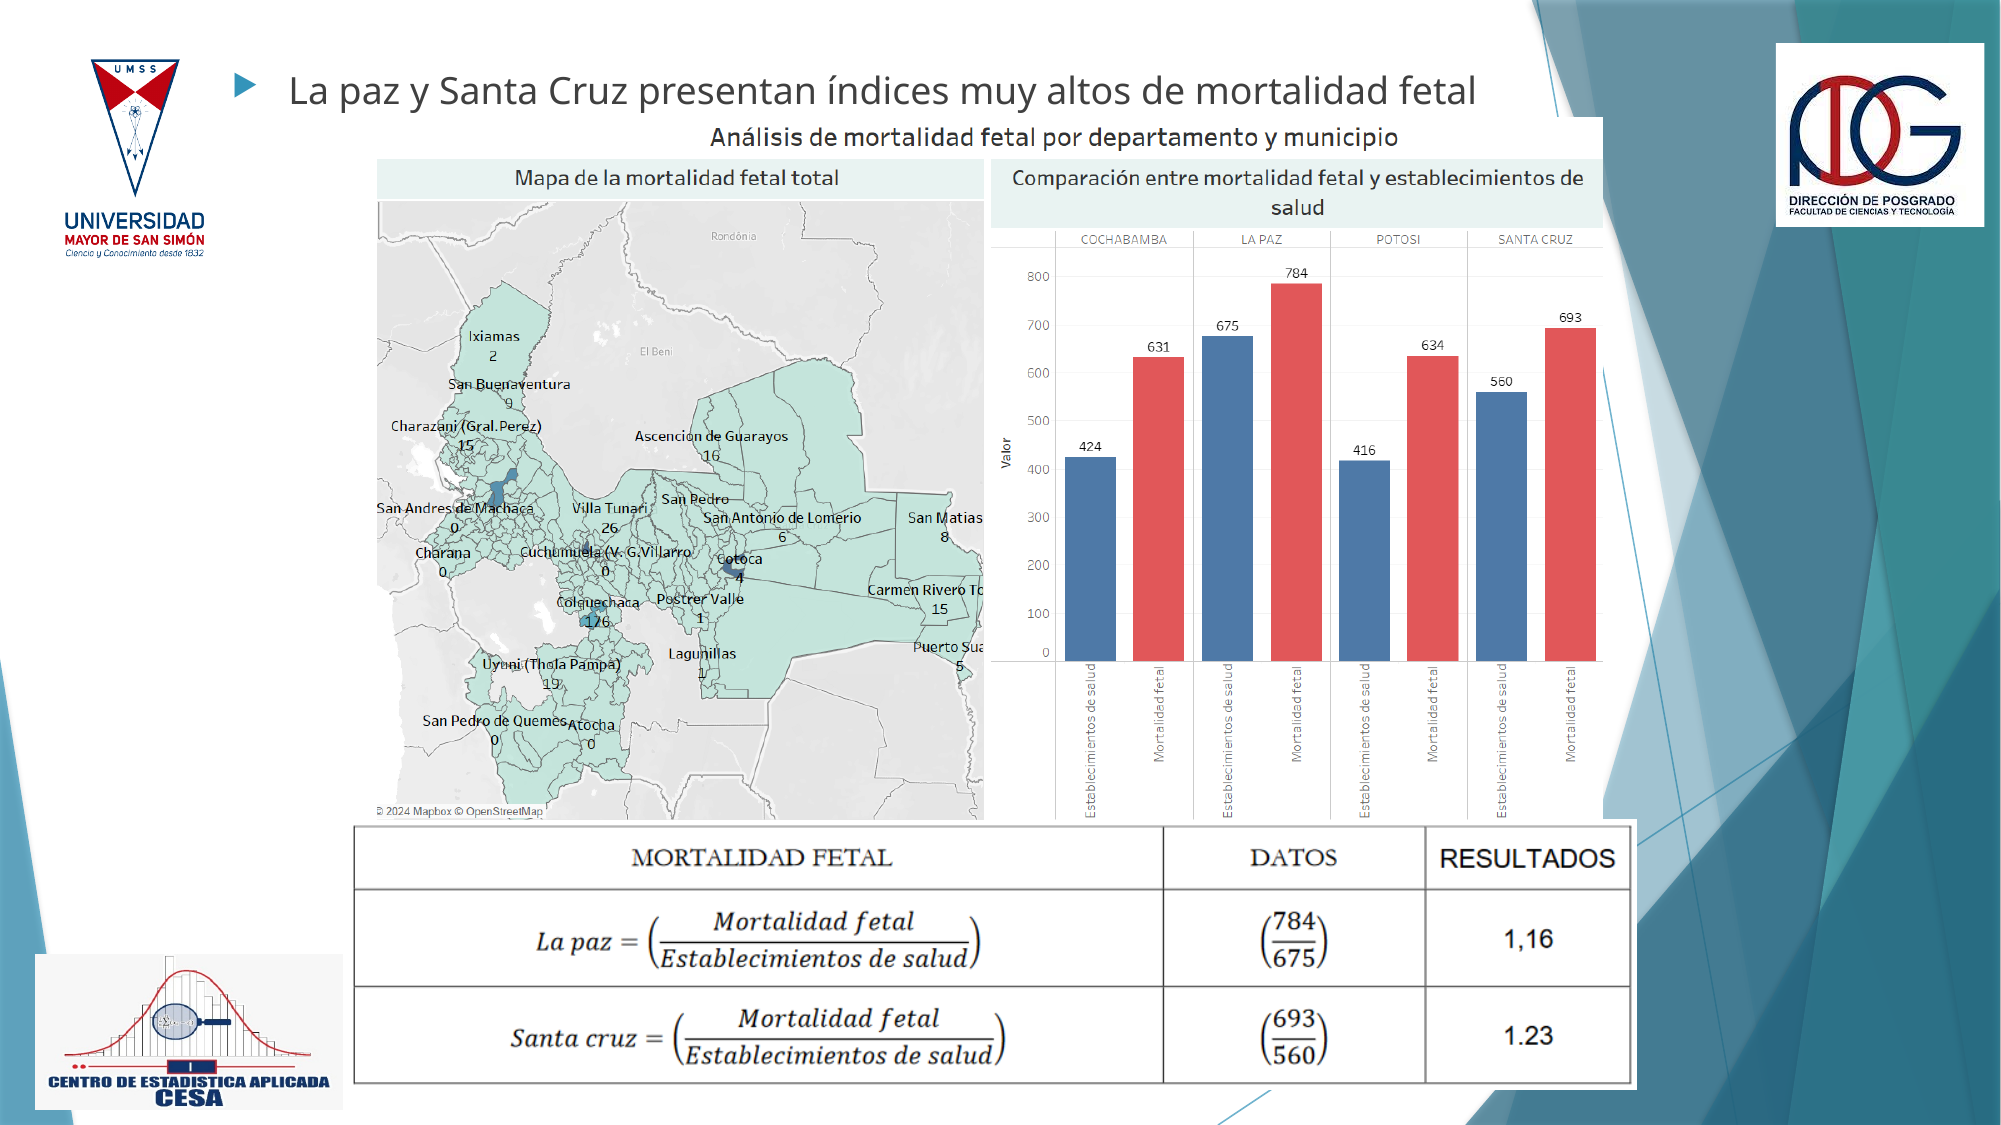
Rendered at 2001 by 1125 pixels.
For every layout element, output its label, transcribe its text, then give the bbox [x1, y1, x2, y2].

picture [64, 59, 205, 258]
picture [349, 117, 1637, 1090]
list La paz y Santa Cruz presentan índices muy altos de mortalidad fetal [216, 59, 1628, 126]
picture [34, 953, 343, 1110]
picture [1775, 42, 1986, 228]
